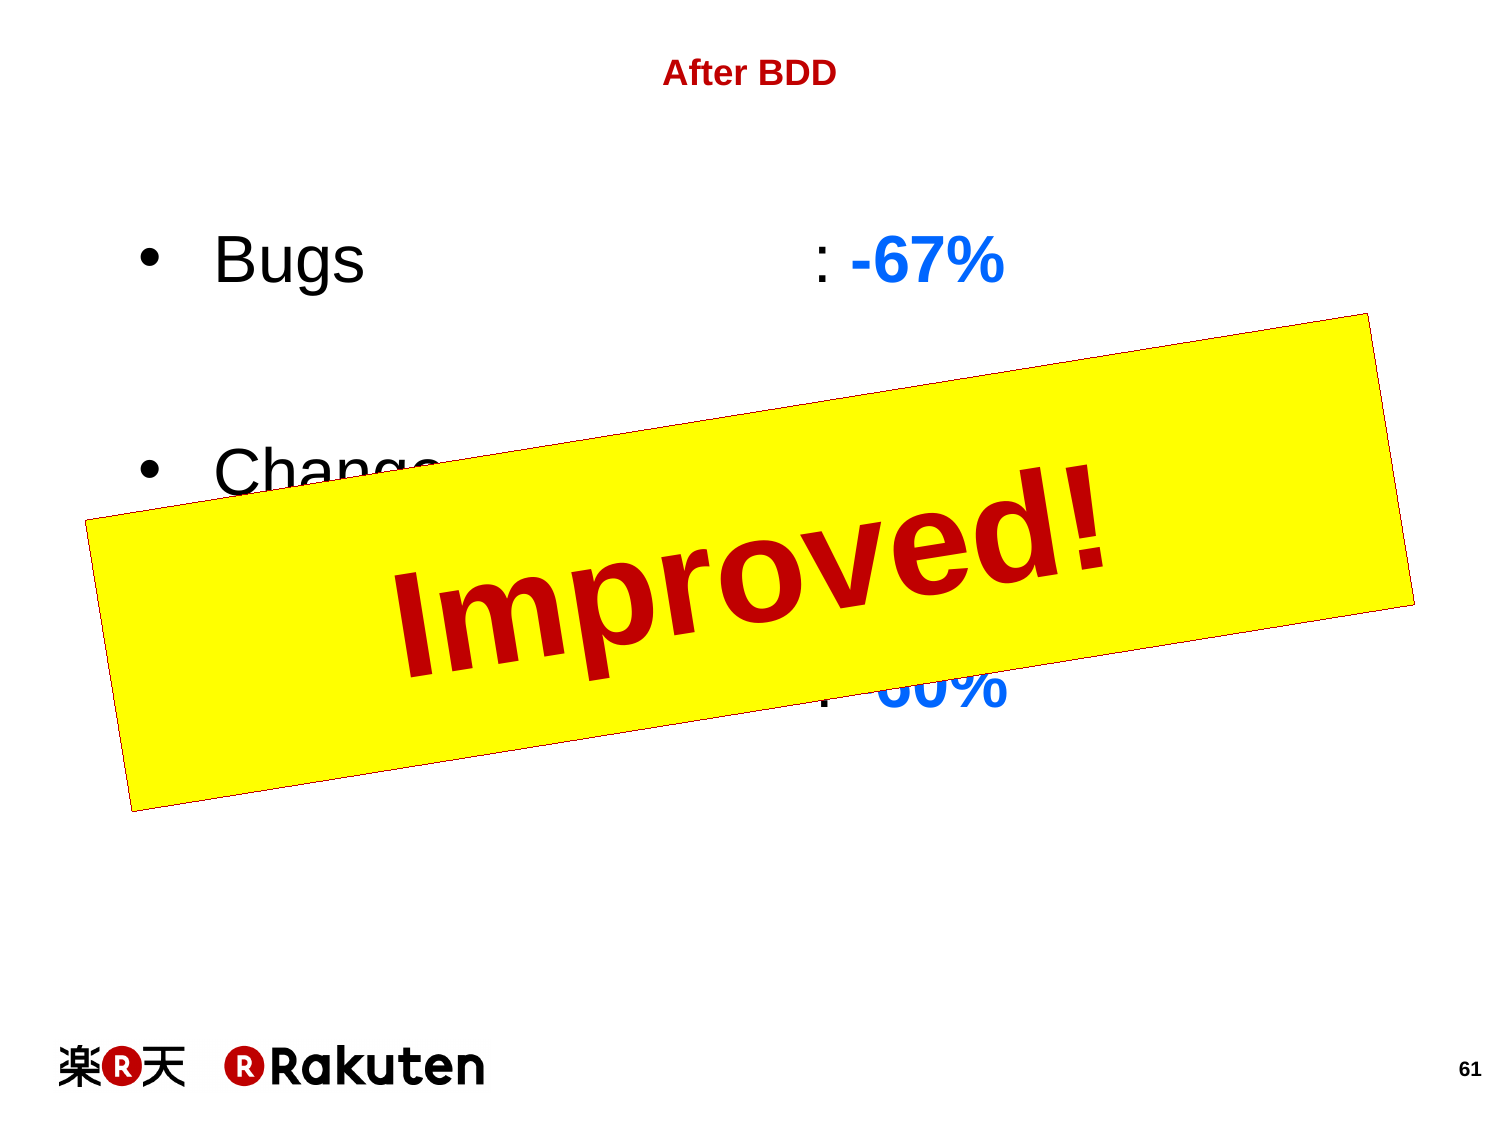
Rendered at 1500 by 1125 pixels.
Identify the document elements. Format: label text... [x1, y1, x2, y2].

text_box Improved! [85, 313, 1415, 812]
picture [53, 1039, 491, 1093]
text_box Change requests : -70% [123, 409, 767, 513]
title After BDD [59, 41, 1441, 101]
text_box Bugs : -67% [123, 196, 1376, 315]
text_box Regressions : -60% [583, 621, 1378, 740]
